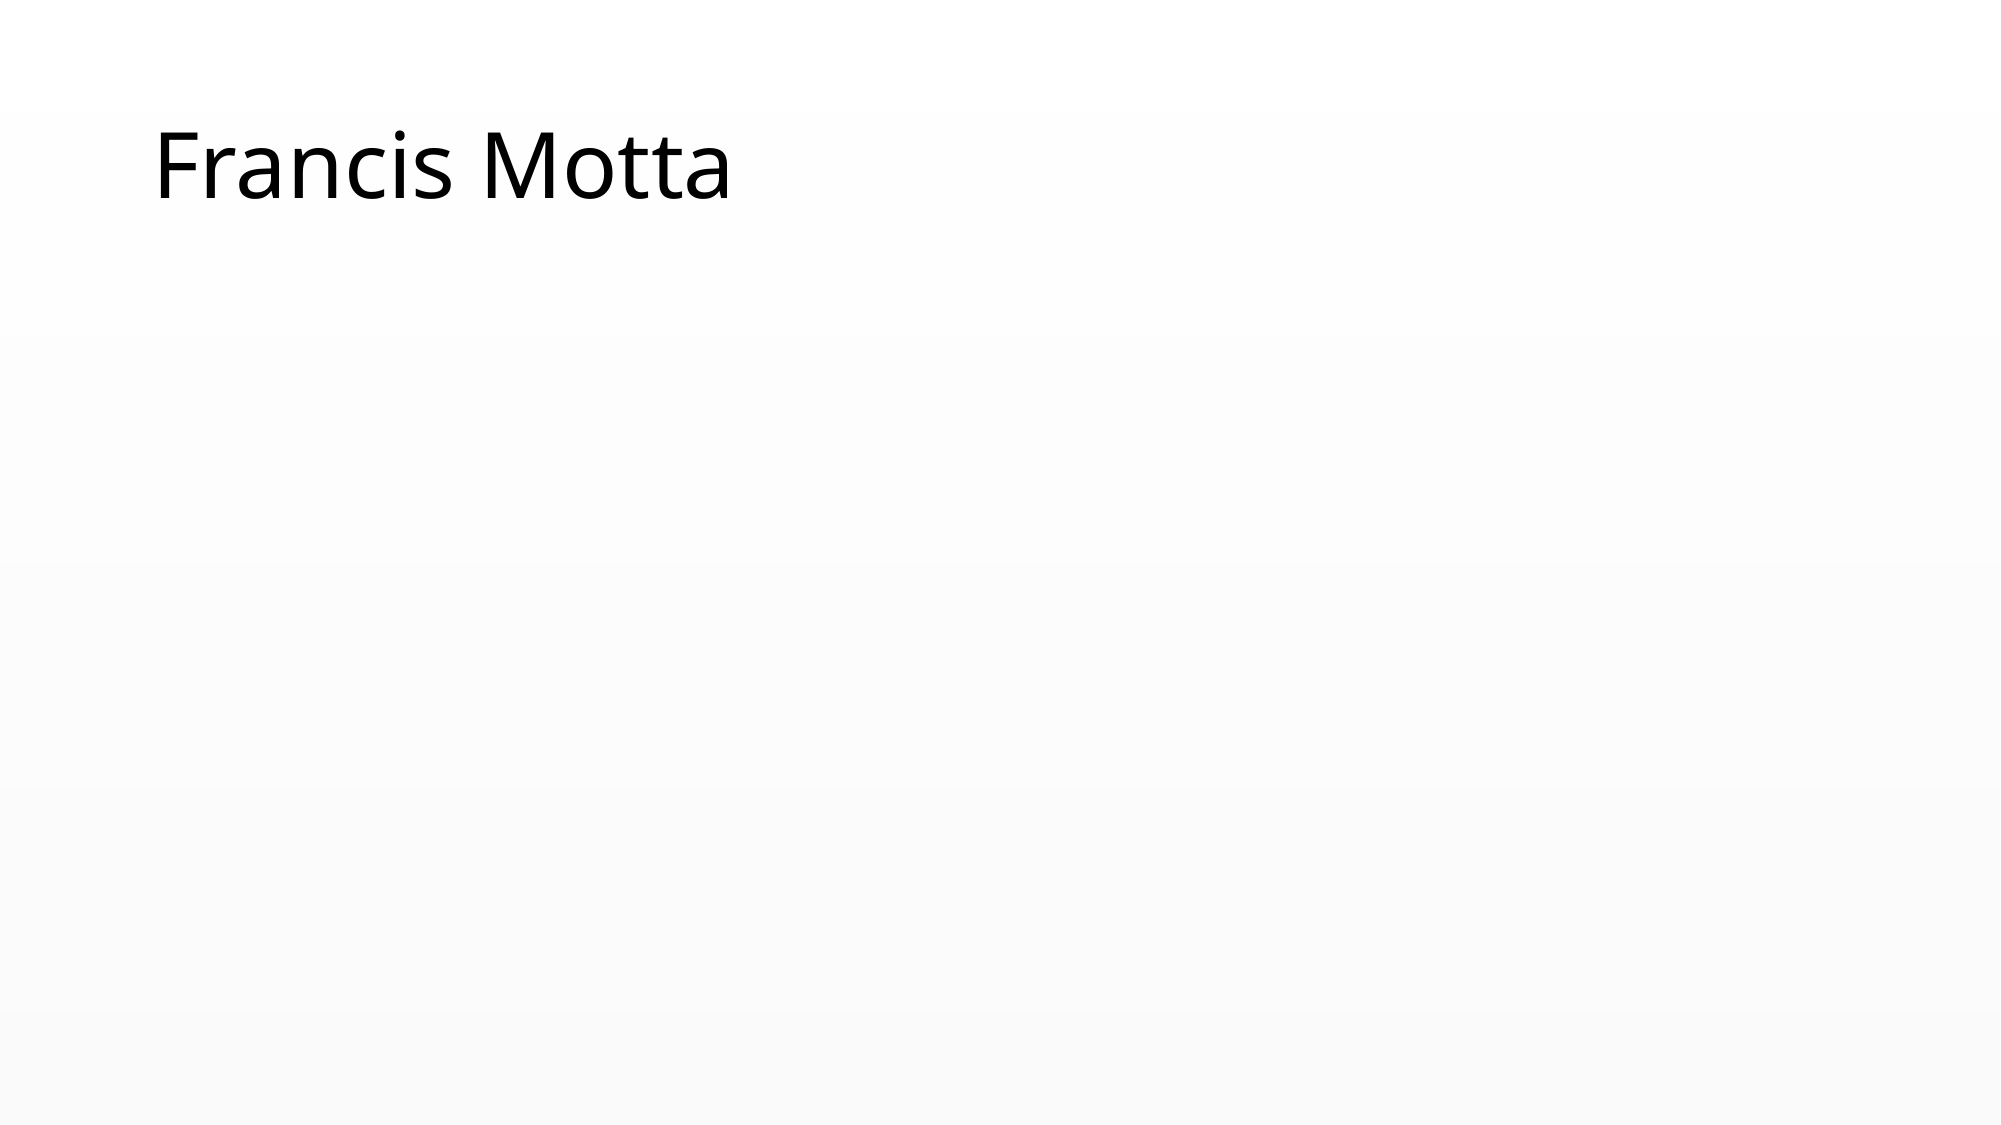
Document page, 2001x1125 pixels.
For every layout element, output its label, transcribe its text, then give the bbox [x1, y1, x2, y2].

title Francis Motta [137, 59, 1863, 278]
